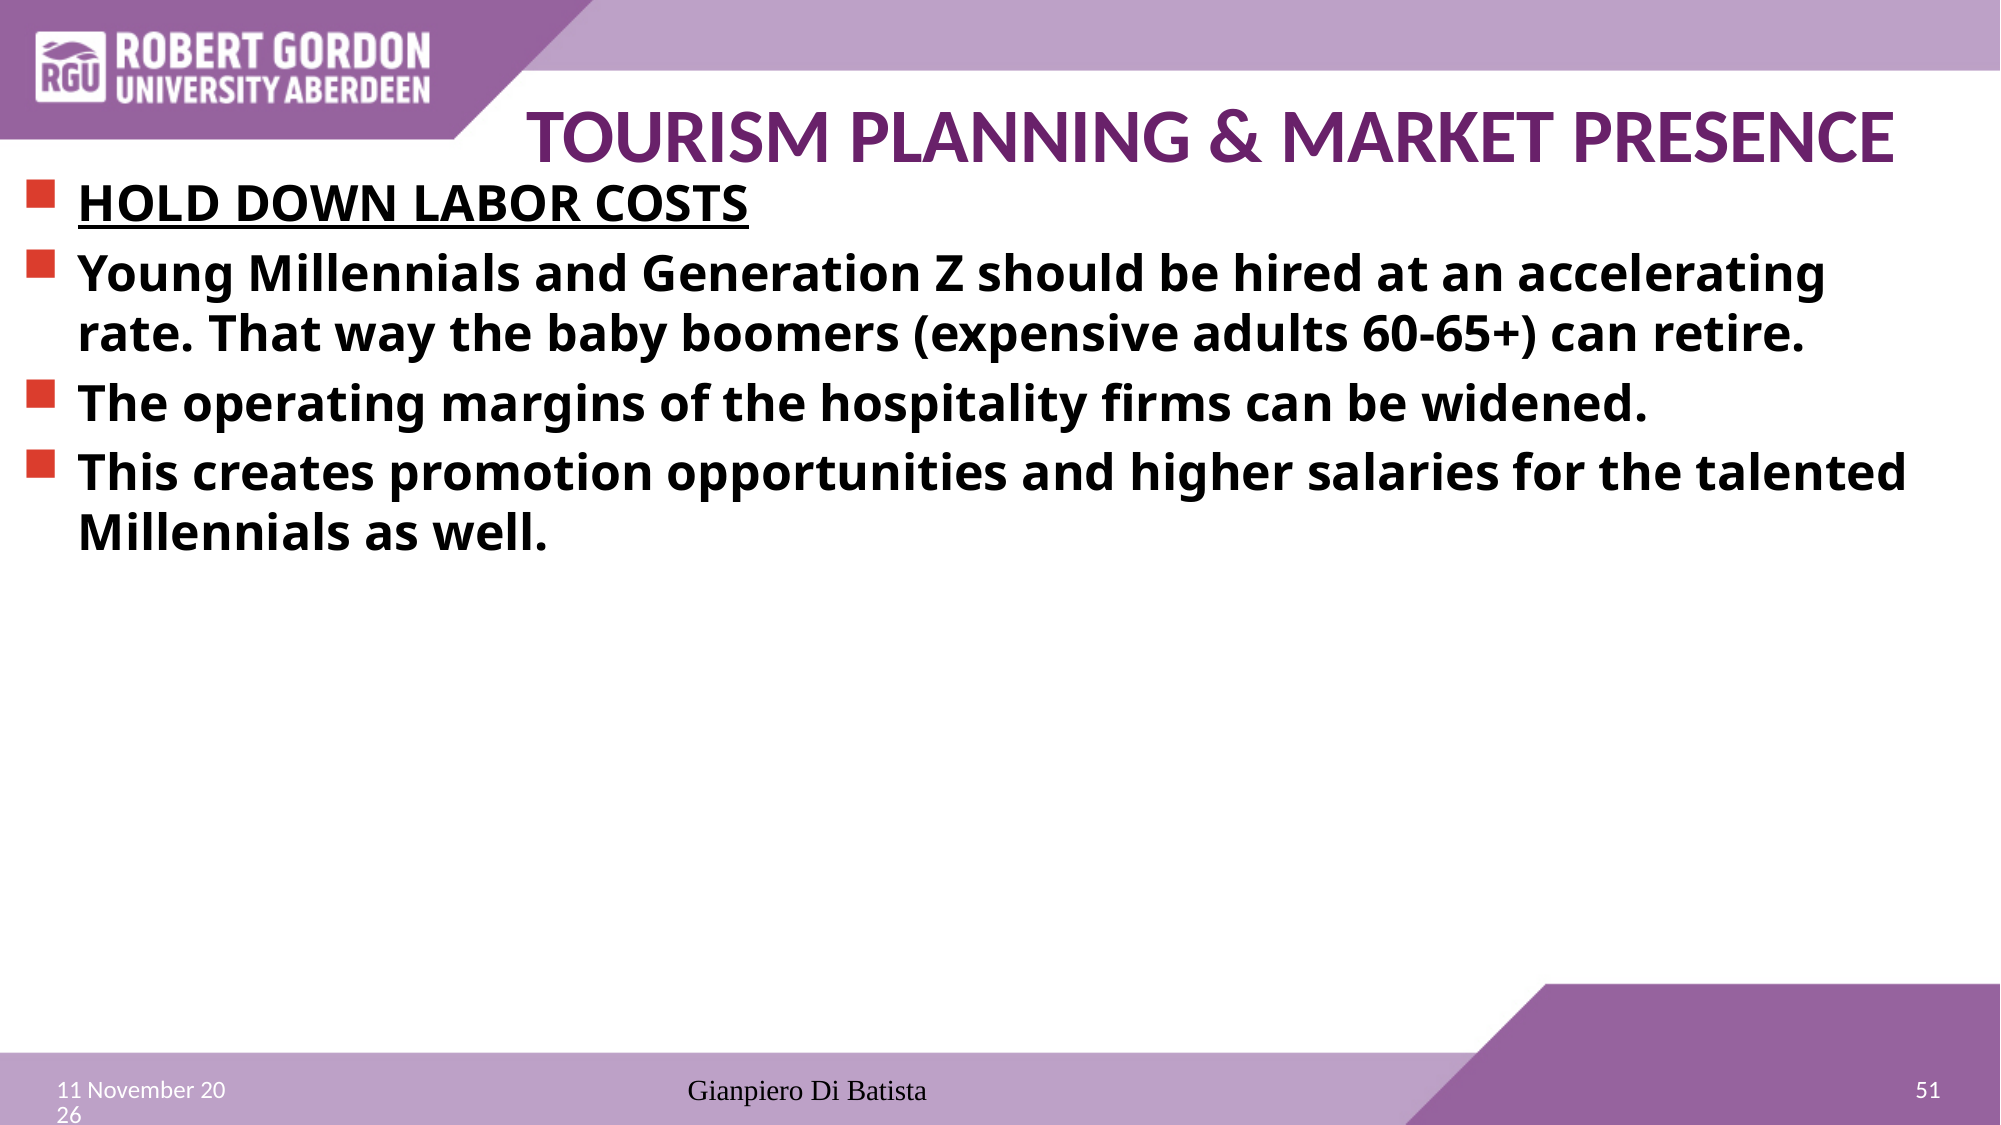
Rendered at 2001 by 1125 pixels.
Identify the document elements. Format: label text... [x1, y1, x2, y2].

slide_number 51 [1412, 1058, 1956, 1119]
footer Gianpiero Di Batista [284, 1058, 1330, 1119]
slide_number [41, 1058, 250, 1119]
picture [0, 0, 2000, 1125]
title TOURISM PLANNING & MARKET PRESENCE [511, 88, 2000, 295]
text_box HOLD DOWN LABOR COSTS Young Millennials and Generation Z should be hired at an accelerating rate. That way the baby boomers (expensive adults 60-65+) can retire. The operating margins of the hospitality firms can be widened. This creates promotion opportunities and higher salaries for the talented Millennials as well. [6, 163, 1963, 906]
